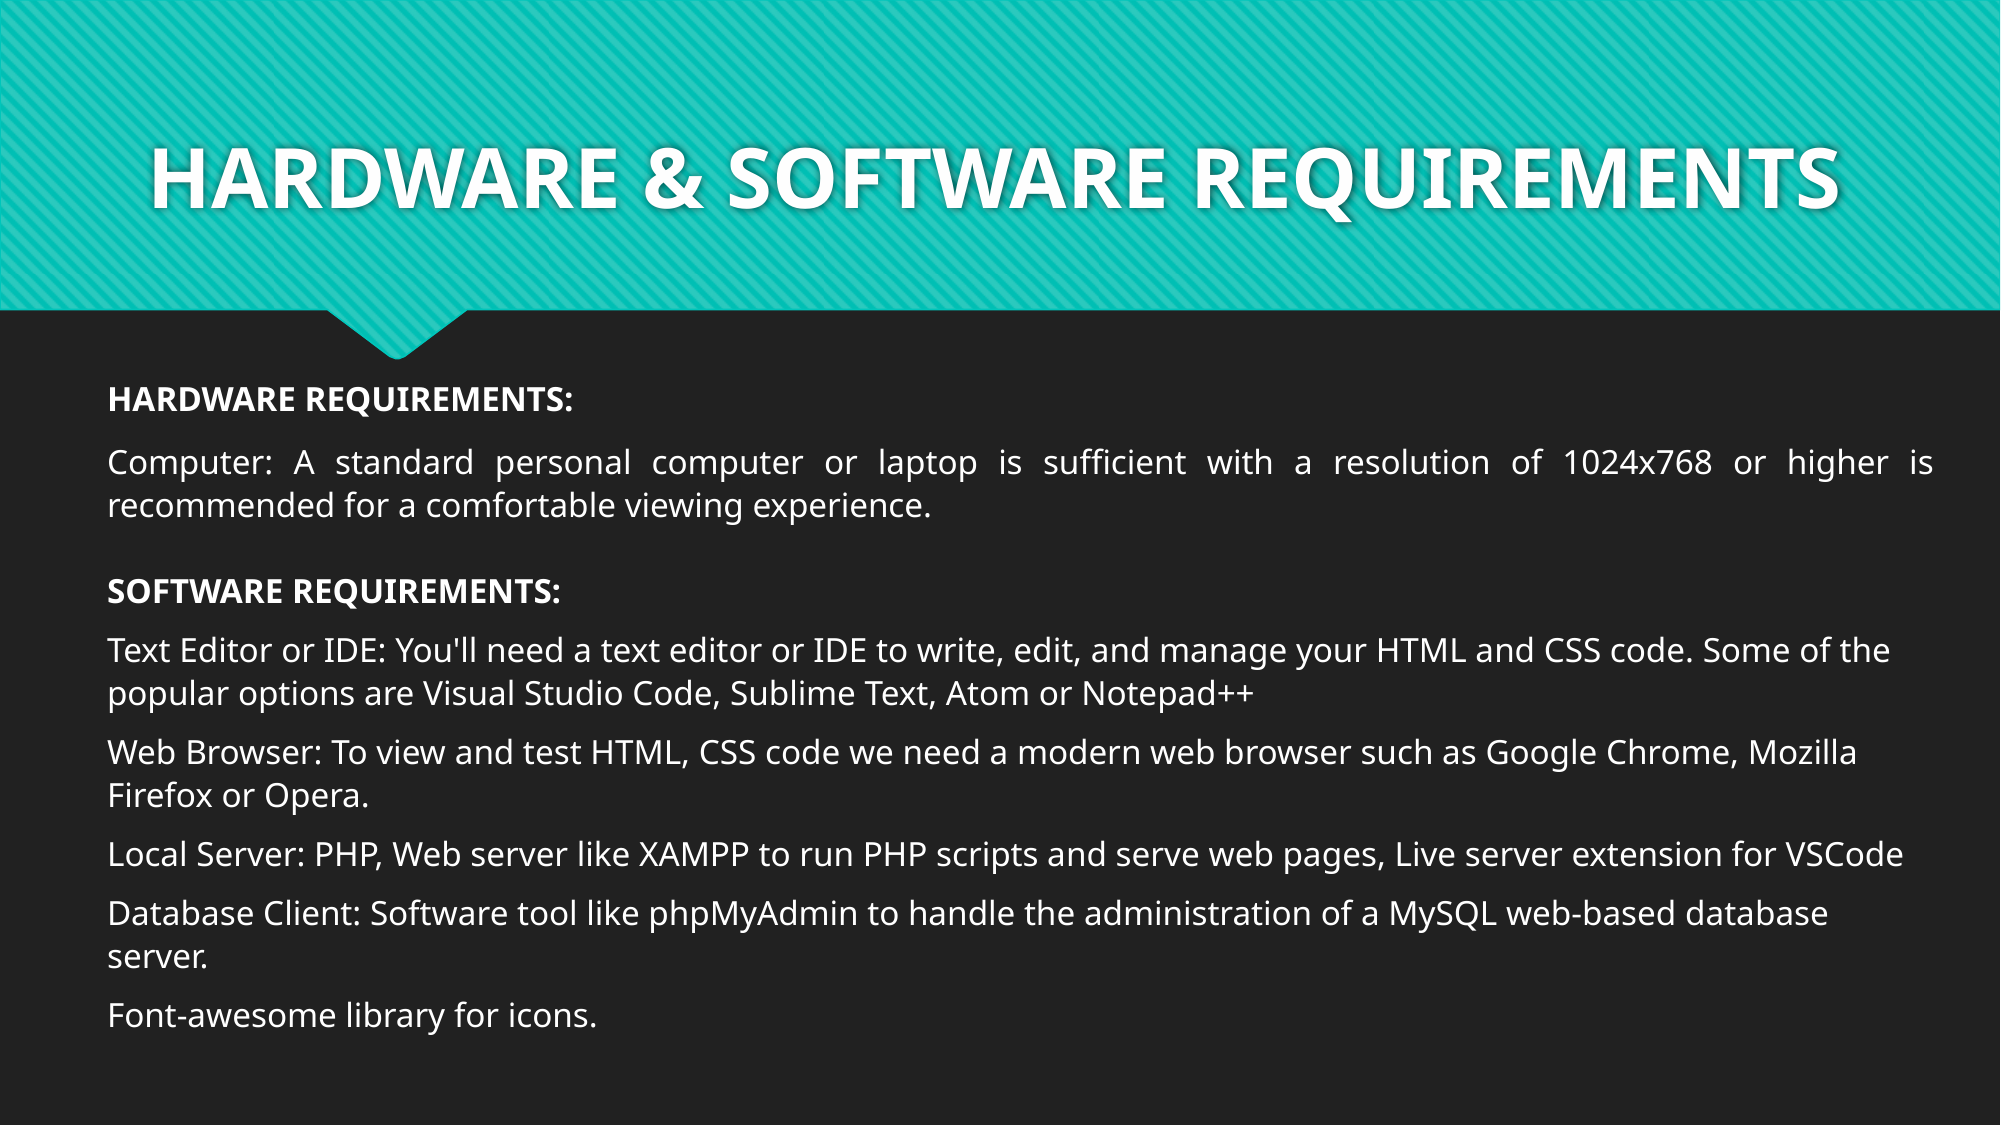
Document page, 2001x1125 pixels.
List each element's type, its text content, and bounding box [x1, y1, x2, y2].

title HARDWARE & SOFTWARE REQUIREMENTS [132, 73, 1868, 233]
text_box HARDWARE REQUIREMENTS: Computer: A standard personal computer or laptop is sufficient with a resolution of 1024x768 or higher is recommended for a comfortable viewing experience. SOFTWARE REQUIREMENTS: Text Editor or IDE: You'll need a text editor or IDE to write, edit, and manage your HTML and CSS code. Some of the popular options are Visual Studio Code, Sublime Text, Atom or Notepad++ Web Browser: To view and test HTML, CSS code we need a modern web browser such as Google Chrome, Mozilla Firefox or Opera. Local Server: PHP, Web server like XAMPP to run PHP scripts and serve web pages, Live server extension for VSCode Database Client: Software tool like phpMyAdmin to handle the administration of a MySQL web-based database server. Font-awesome library for icons. [92, 368, 1952, 1125]
